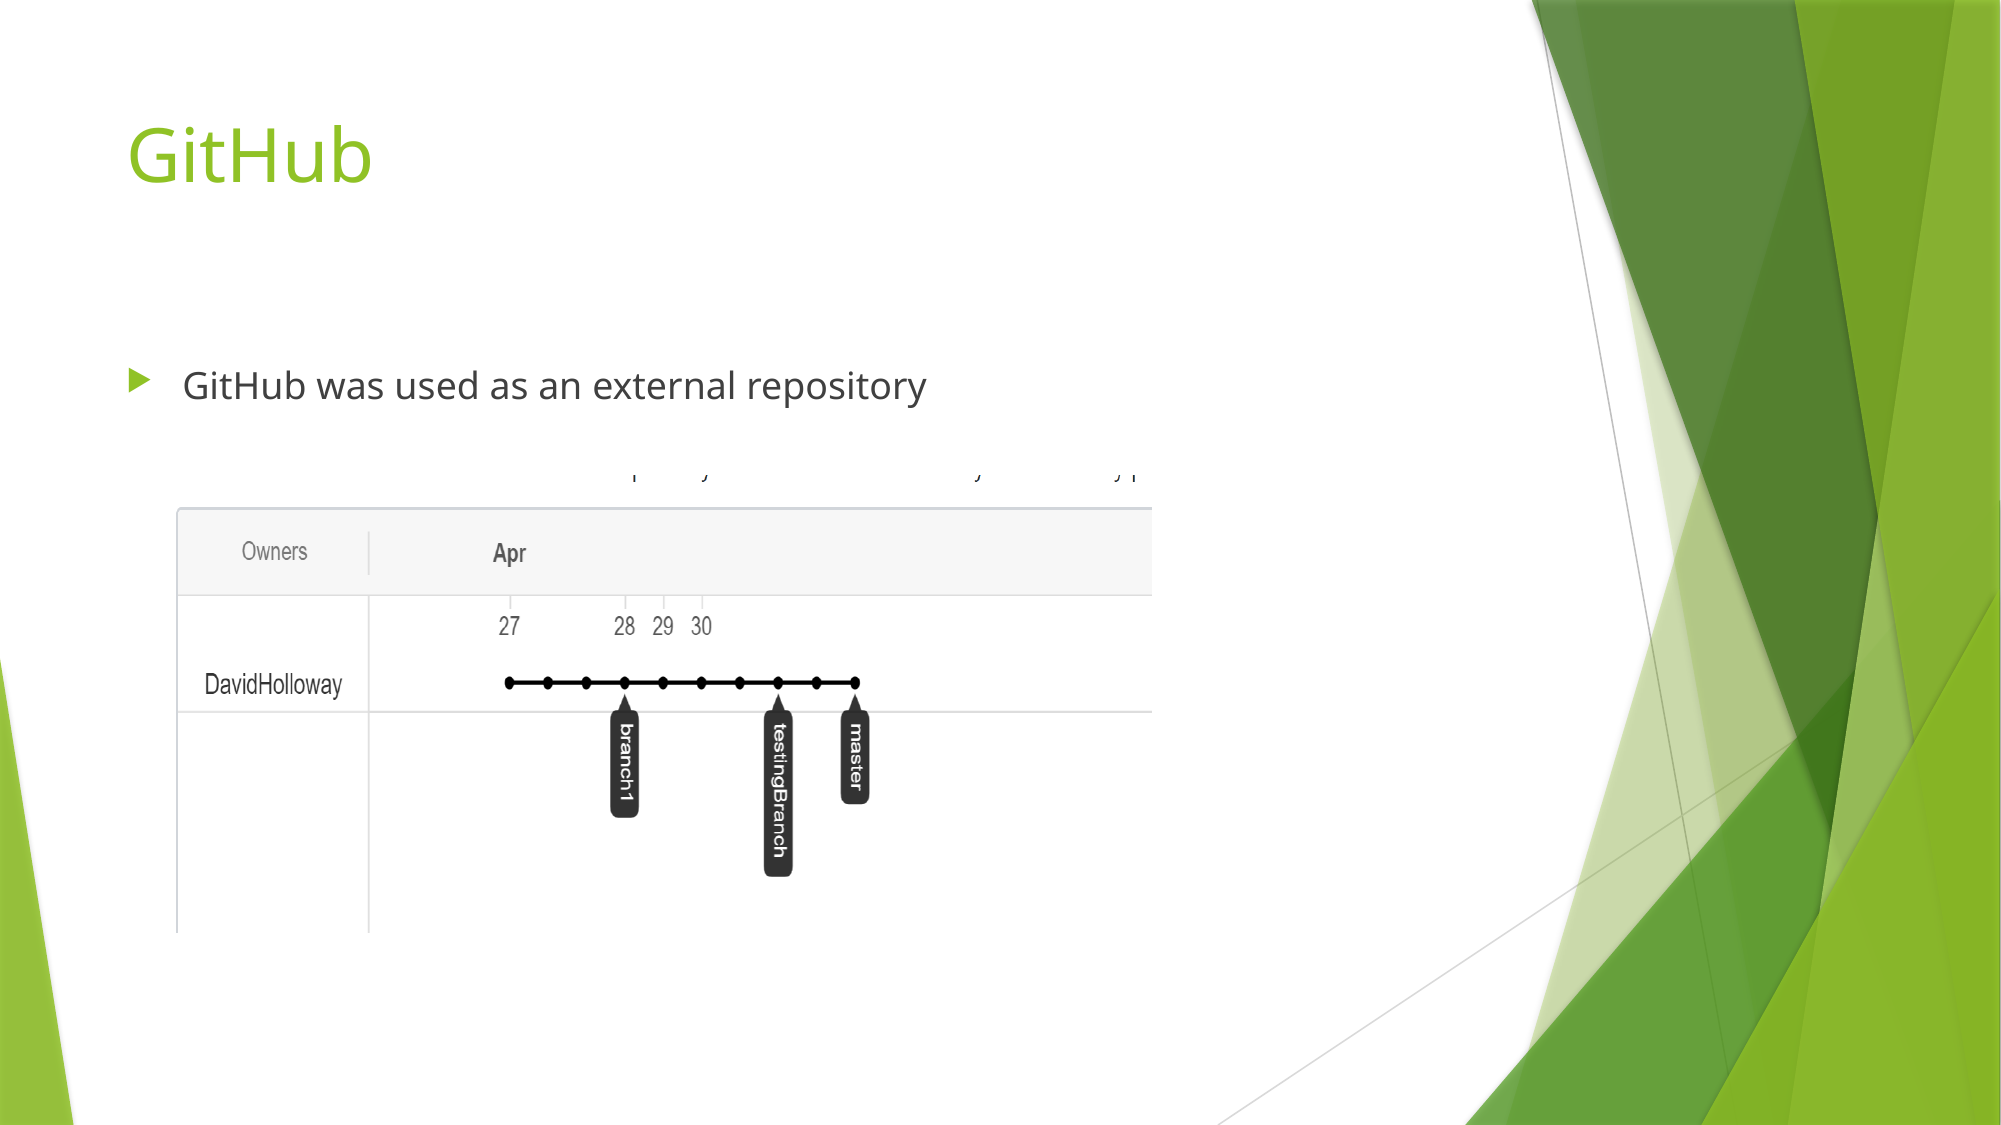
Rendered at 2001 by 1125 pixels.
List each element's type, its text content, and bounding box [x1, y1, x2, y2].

title GitHub [111, 99, 1522, 317]
list GitHub was used as an external repository [111, 354, 1522, 992]
picture [156, 475, 1153, 933]
